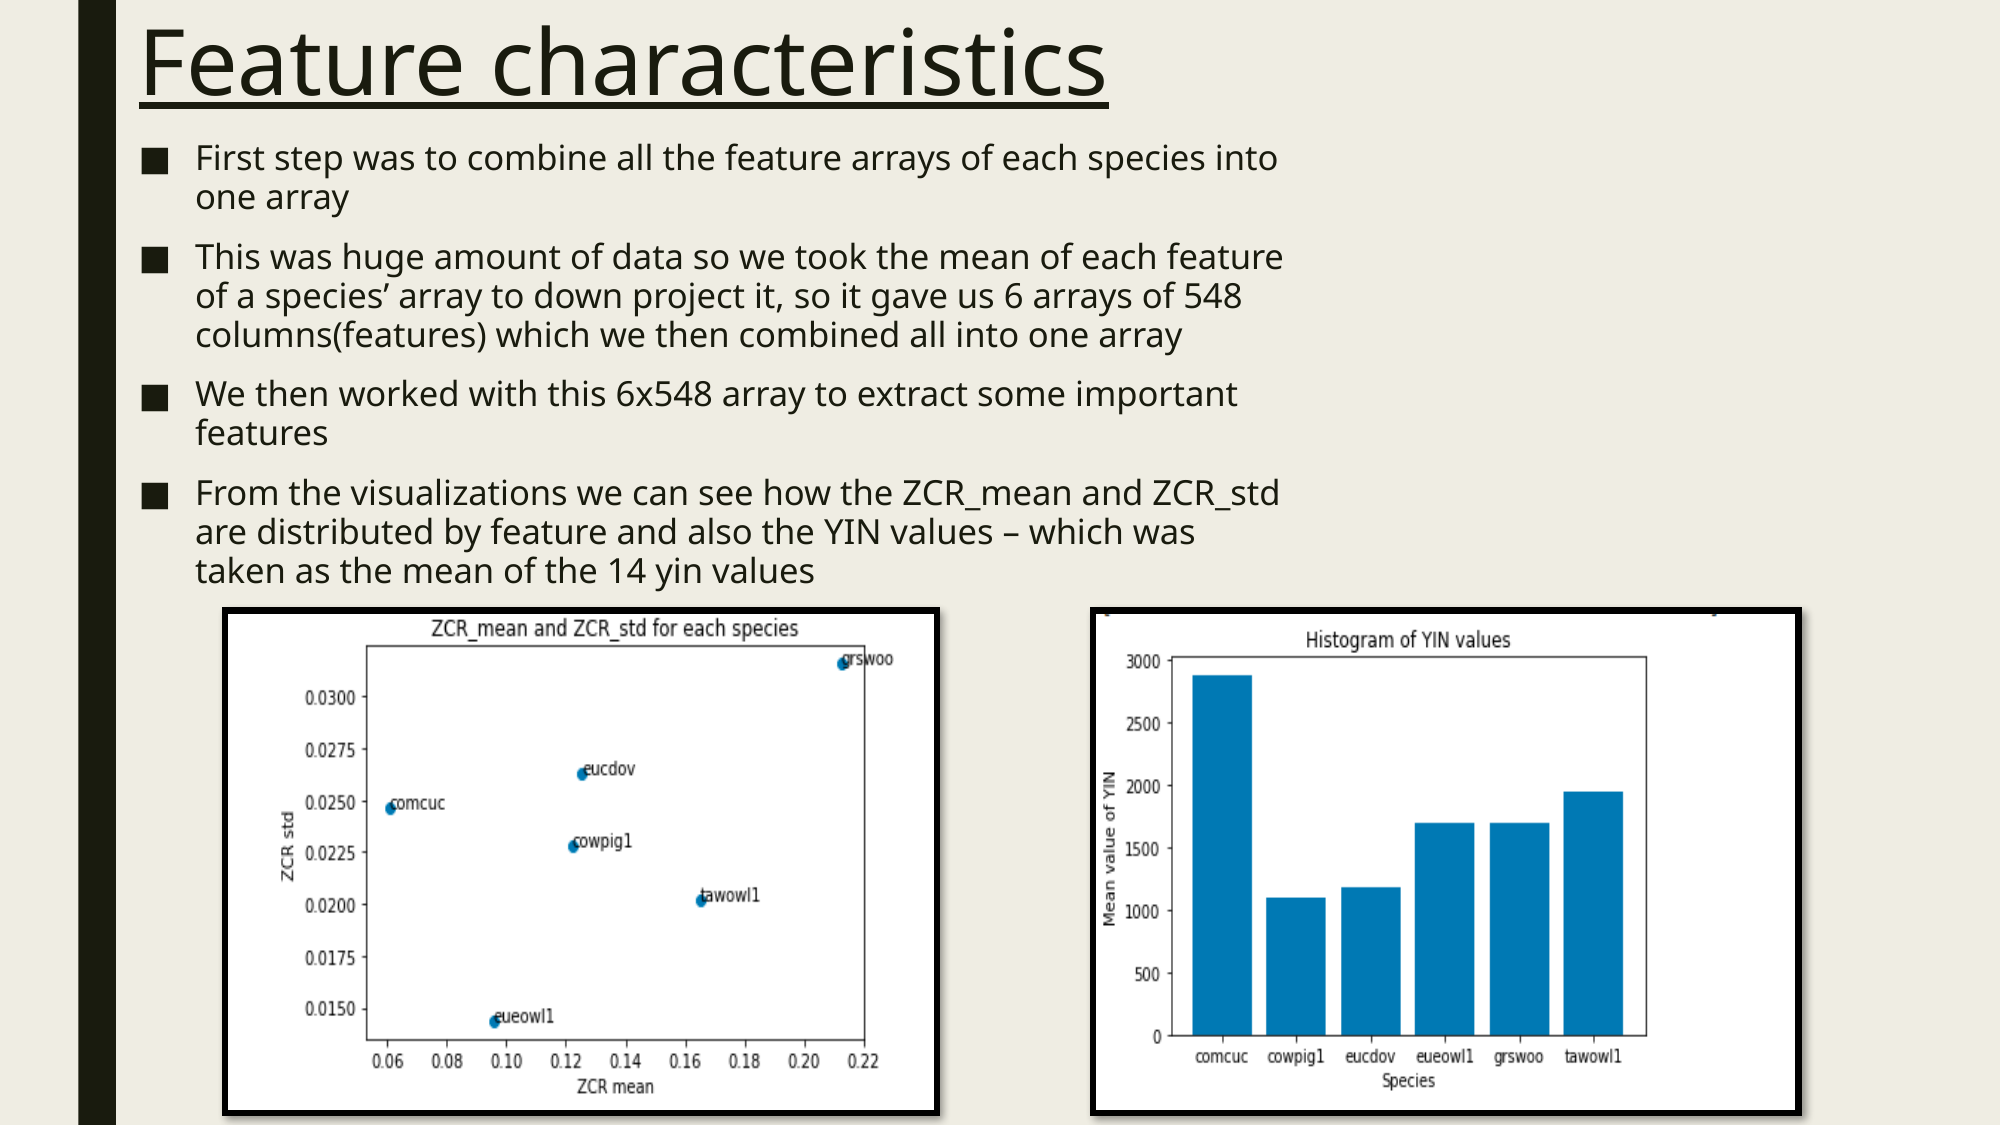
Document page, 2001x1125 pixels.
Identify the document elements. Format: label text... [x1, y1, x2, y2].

list First step was to combine all the feature arrays of each species into one array This was huge amount of data so we took the mean of each feature of a species’ array to down project it, so it gave us 6 arrays of 548 columns(features) which we then combined all into one array We then worked with this 6x548 array to extract some important features From the visualizations we can see how the ZCR_mean and ZCR_std are distributed by feature and also the YIN values – which was taken as the mean of the 14 yin values [123, 131, 1303, 630]
title Feature characteristics [123, 9, 1699, 254]
picture [227, 613, 934, 1110]
picture [1095, 613, 1796, 1110]
